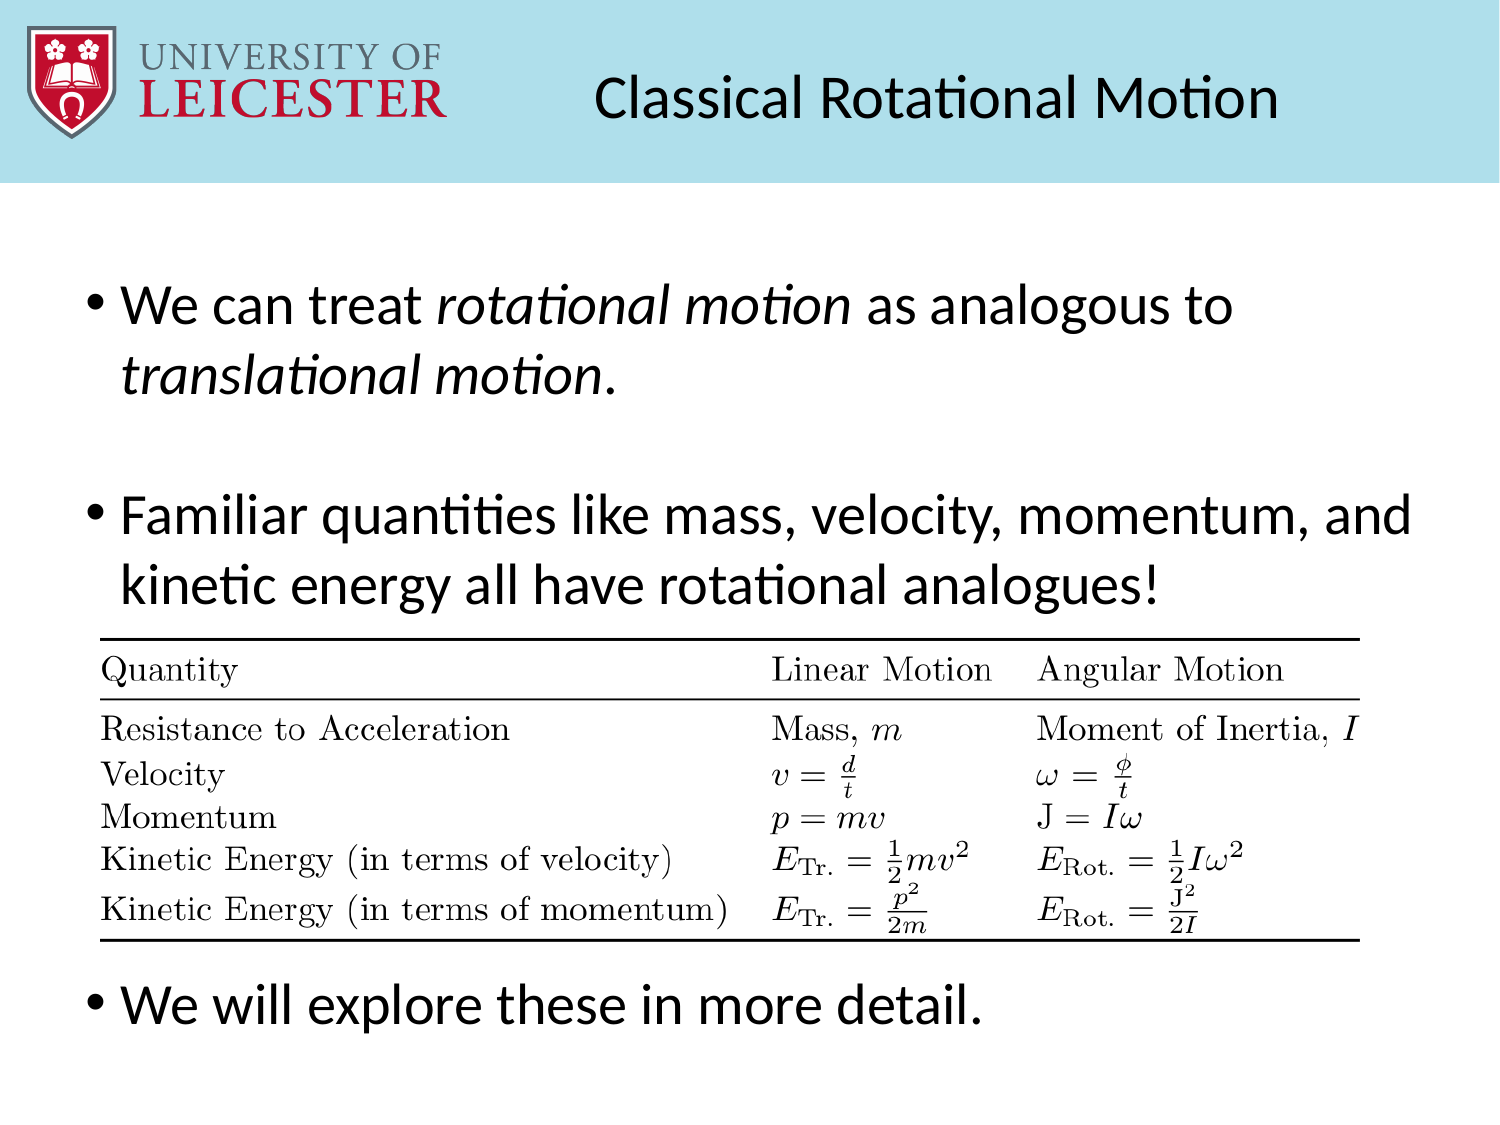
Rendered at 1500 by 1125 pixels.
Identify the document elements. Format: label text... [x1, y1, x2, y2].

text_box [0, 0, 1500, 184]
text_box We can treat rotational motion as analogous to translational motion. Familiar quantities like mass, velocity, momentum, and kinetic energy all have rotational analogues! We will explore these in more detail. [74, 260, 1428, 1125]
picture [27, 26, 447, 139]
text_box Classical Rotational Motion [455, 50, 1420, 137]
picture [90, 629, 1366, 953]
